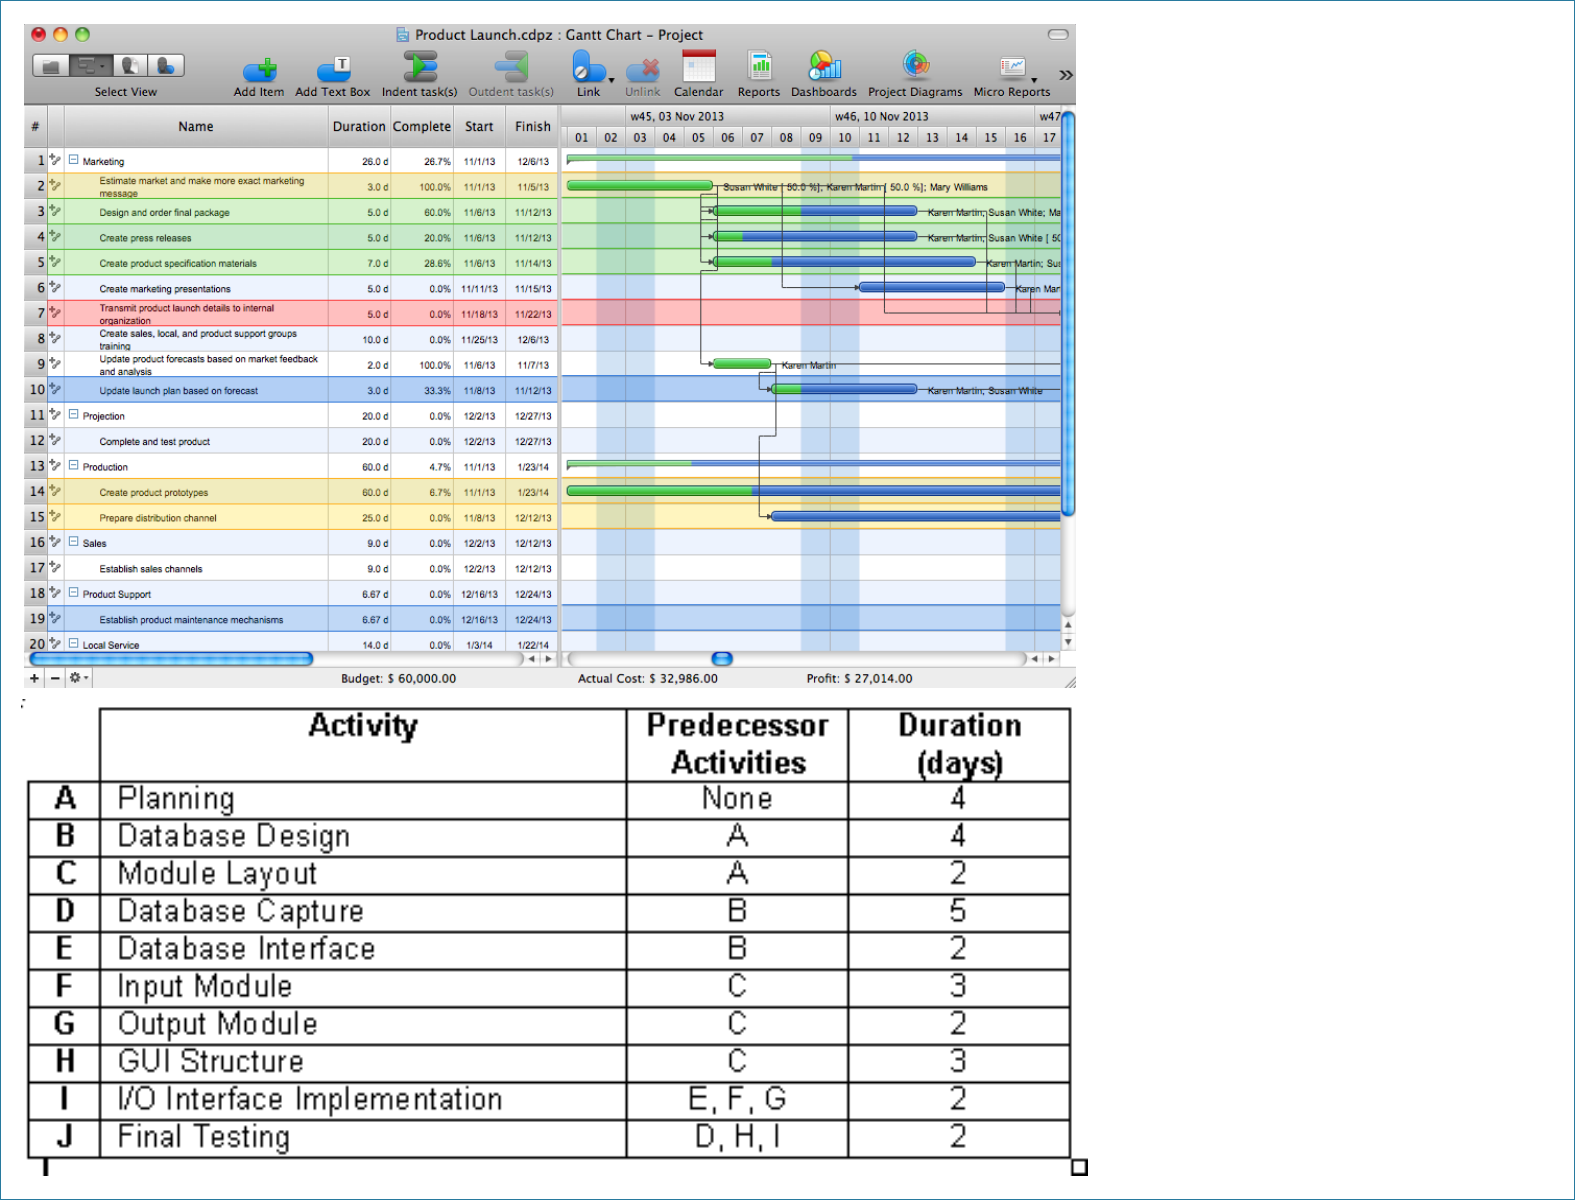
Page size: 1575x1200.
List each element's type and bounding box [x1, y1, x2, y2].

picture [24, 24, 1076, 688]
picture [20, 699, 1088, 1177]
